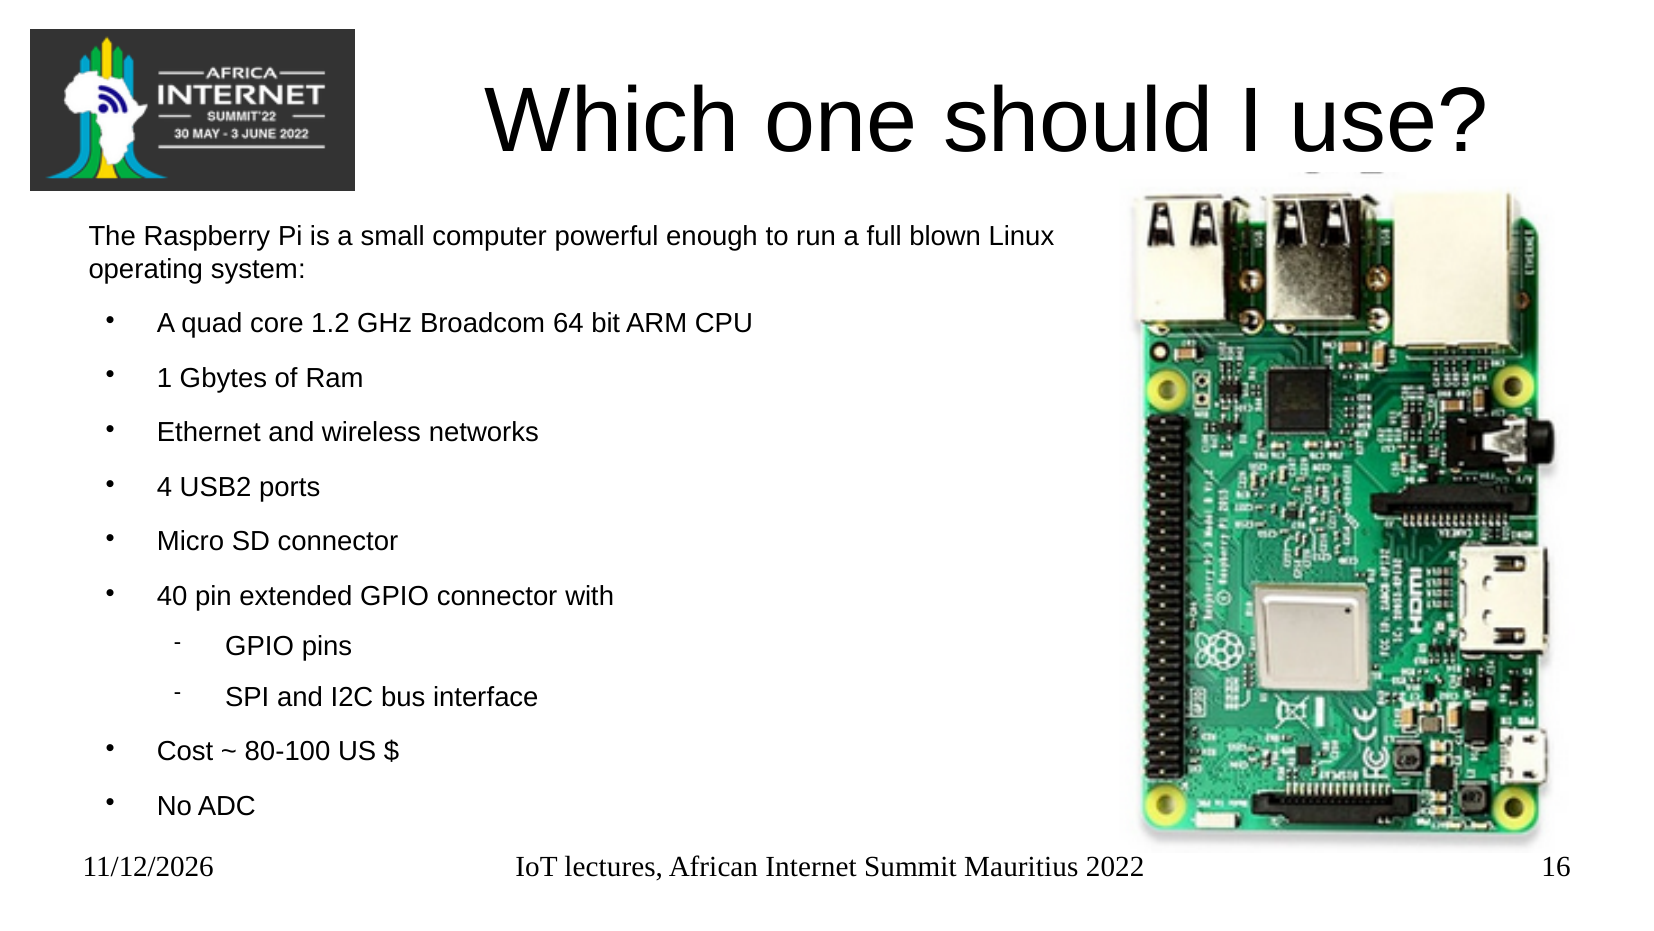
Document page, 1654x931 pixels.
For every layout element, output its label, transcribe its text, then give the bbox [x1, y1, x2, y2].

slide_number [82, 847, 468, 912]
title Which one should I use? [403, 37, 1571, 193]
picture [30, 29, 355, 191]
list The Raspberry Pi is a small computer powerful enough to run a full blown Linux operating system: A quad core 1.2 GHz Broadcom 64 bit ARM CPU 1 Gbytes of Ram Ethernet and wireless networks 4 USB2 ports Micro SD connector 40 pin extended GPIO connector with GPIO pins SPI and I2C bus interface Cost ~ 80-100 US $ No ADC [88, 217, 1088, 827]
picture [1093, 172, 1575, 853]
footer IoT lectures, African Internet Summit Mauritius 2022 [509, 847, 1152, 912]
slide_number 16 [1185, 860, 1571, 912]
